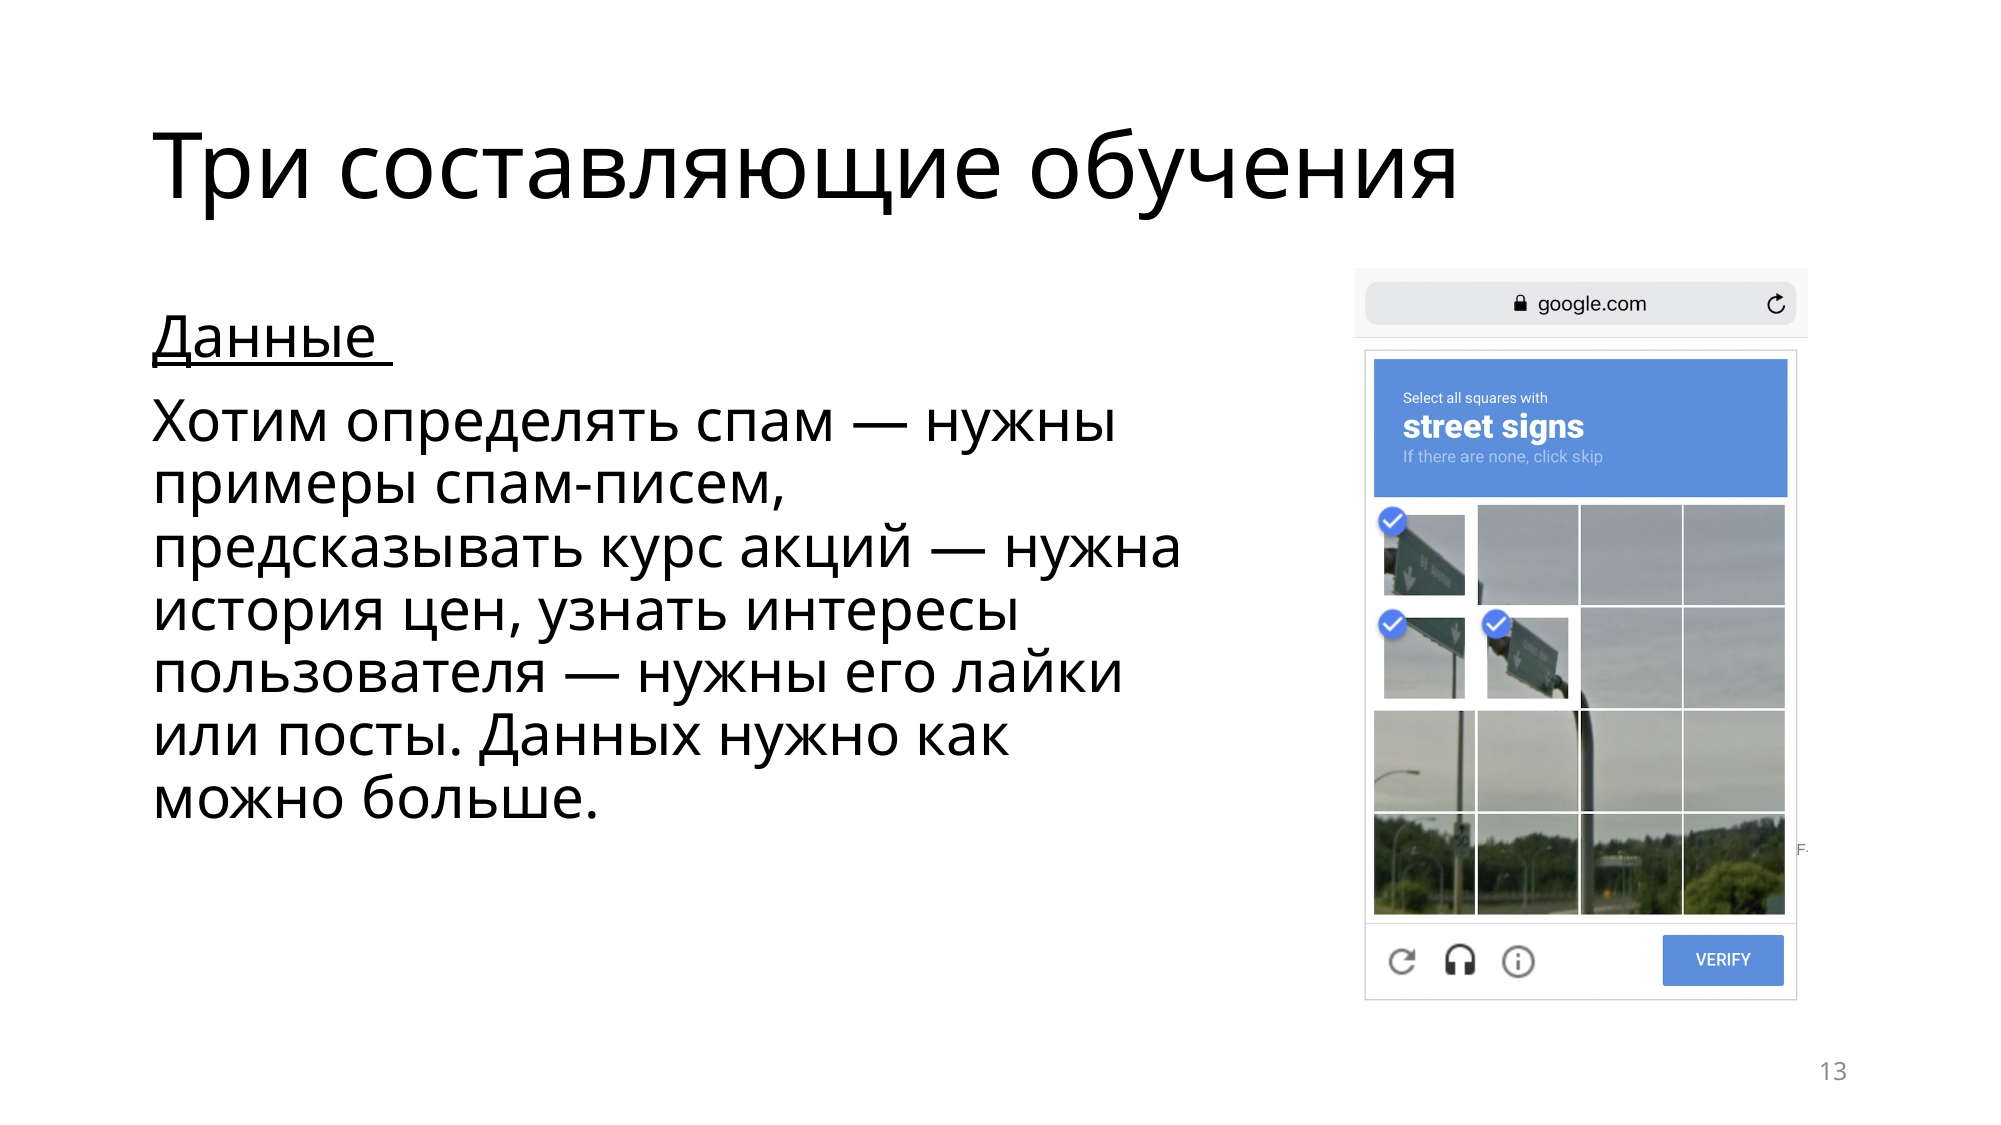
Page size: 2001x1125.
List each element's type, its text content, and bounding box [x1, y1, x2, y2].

list Данные Хотим определять спам — нужны примеры спам-писем, предсказывать курс акций — нужна история цен, узнать интересы пользователя — нужны его лайки или посты. Данных нужно как можно больше. [137, 299, 1226, 1014]
slide_number 13 [1412, 1042, 1863, 1103]
title Три составляющие обучения [137, 59, 1863, 278]
picture [1354, 268, 1808, 1014]
